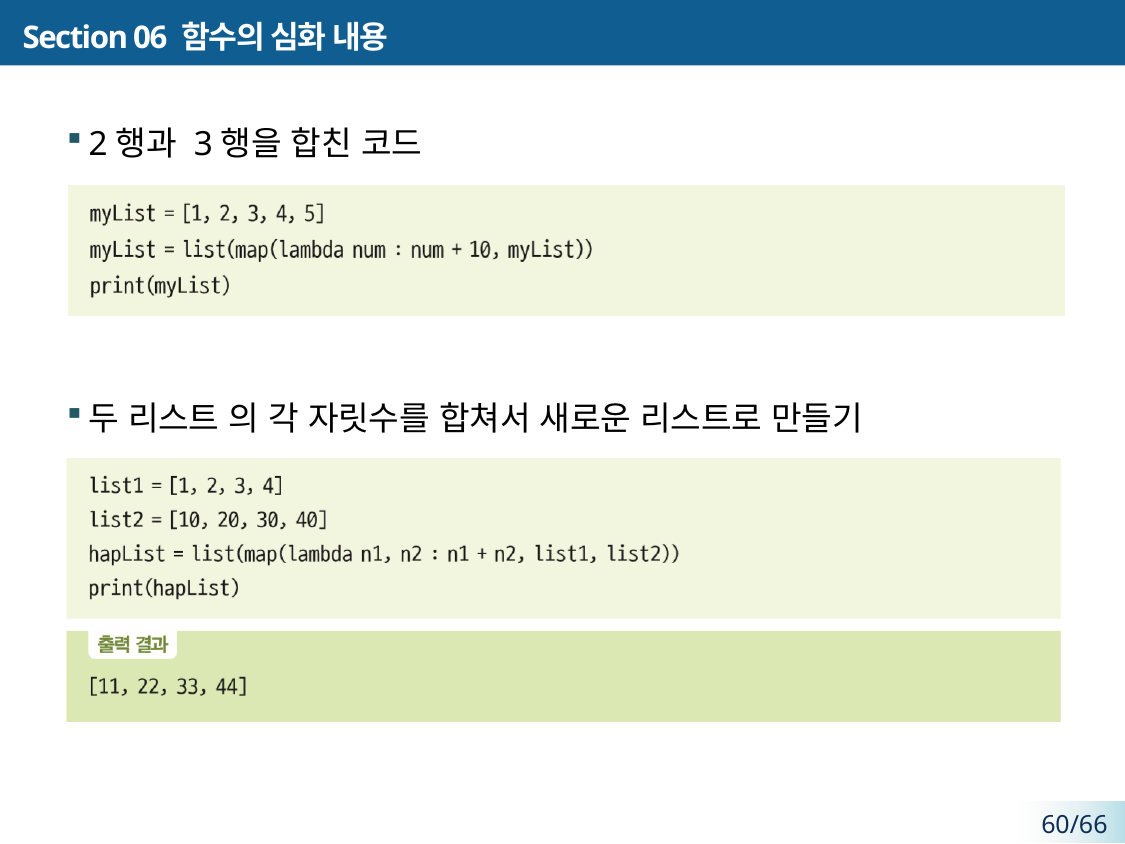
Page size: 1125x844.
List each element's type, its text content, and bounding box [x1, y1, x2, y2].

picture [67, 185, 1065, 316]
picture [63, 458, 1062, 722]
list 2행과 3행을 합친 코드 두 리스트 의 각 자릿수를 합쳐서 새로운 리스트로 만들기 [7, 95, 1111, 793]
title Section 06 함수의 심화 내용 [7, 6, 966, 65]
